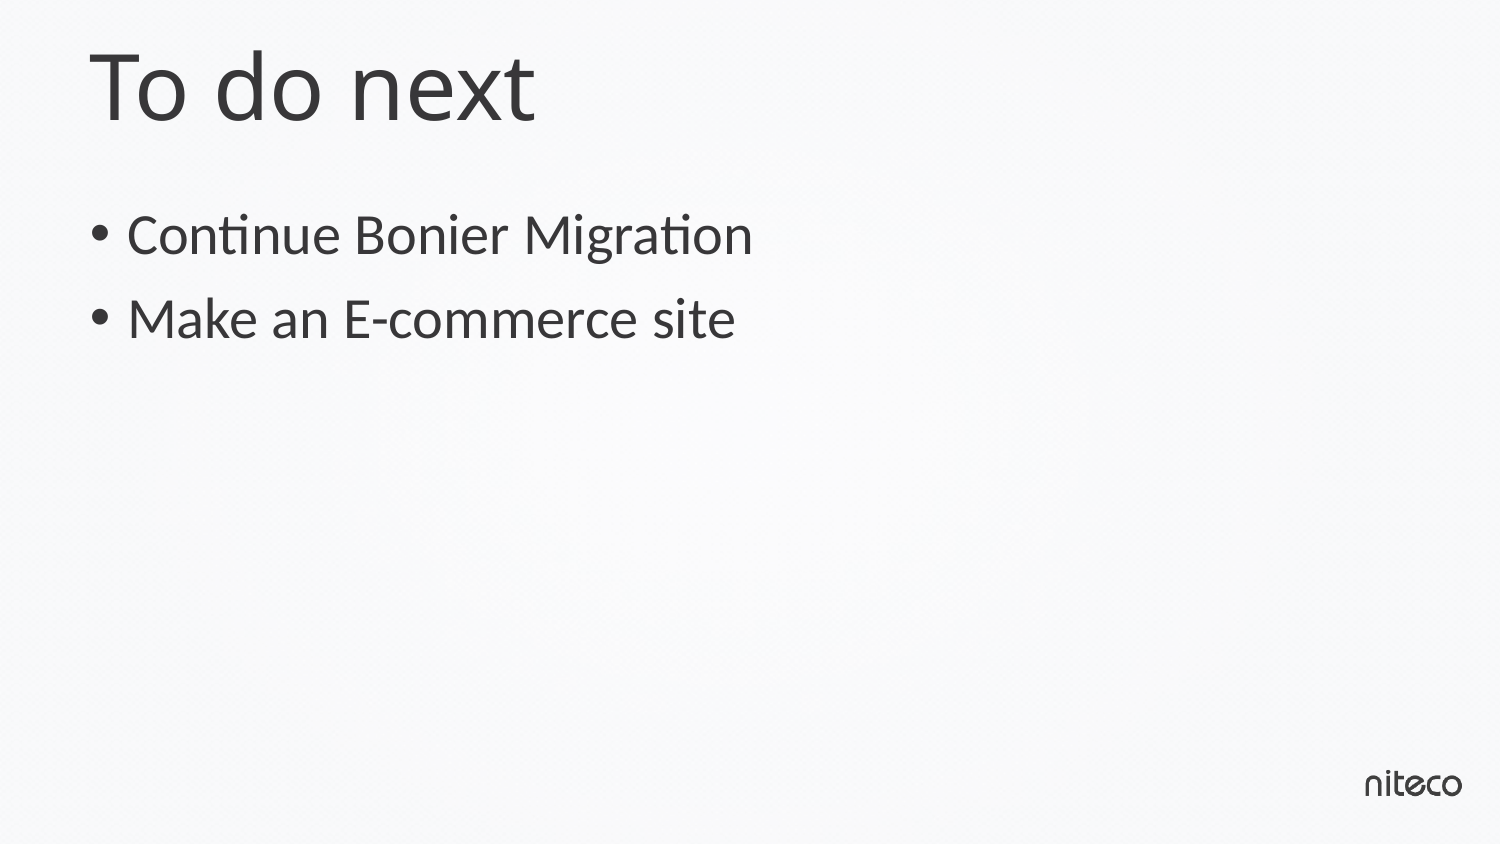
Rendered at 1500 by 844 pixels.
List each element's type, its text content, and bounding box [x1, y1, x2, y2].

title To do next [75, 33, 1425, 175]
picture [1334, 761, 1471, 806]
list Continue Bonier Migration Make an E-commerce site [75, 196, 1425, 754]
